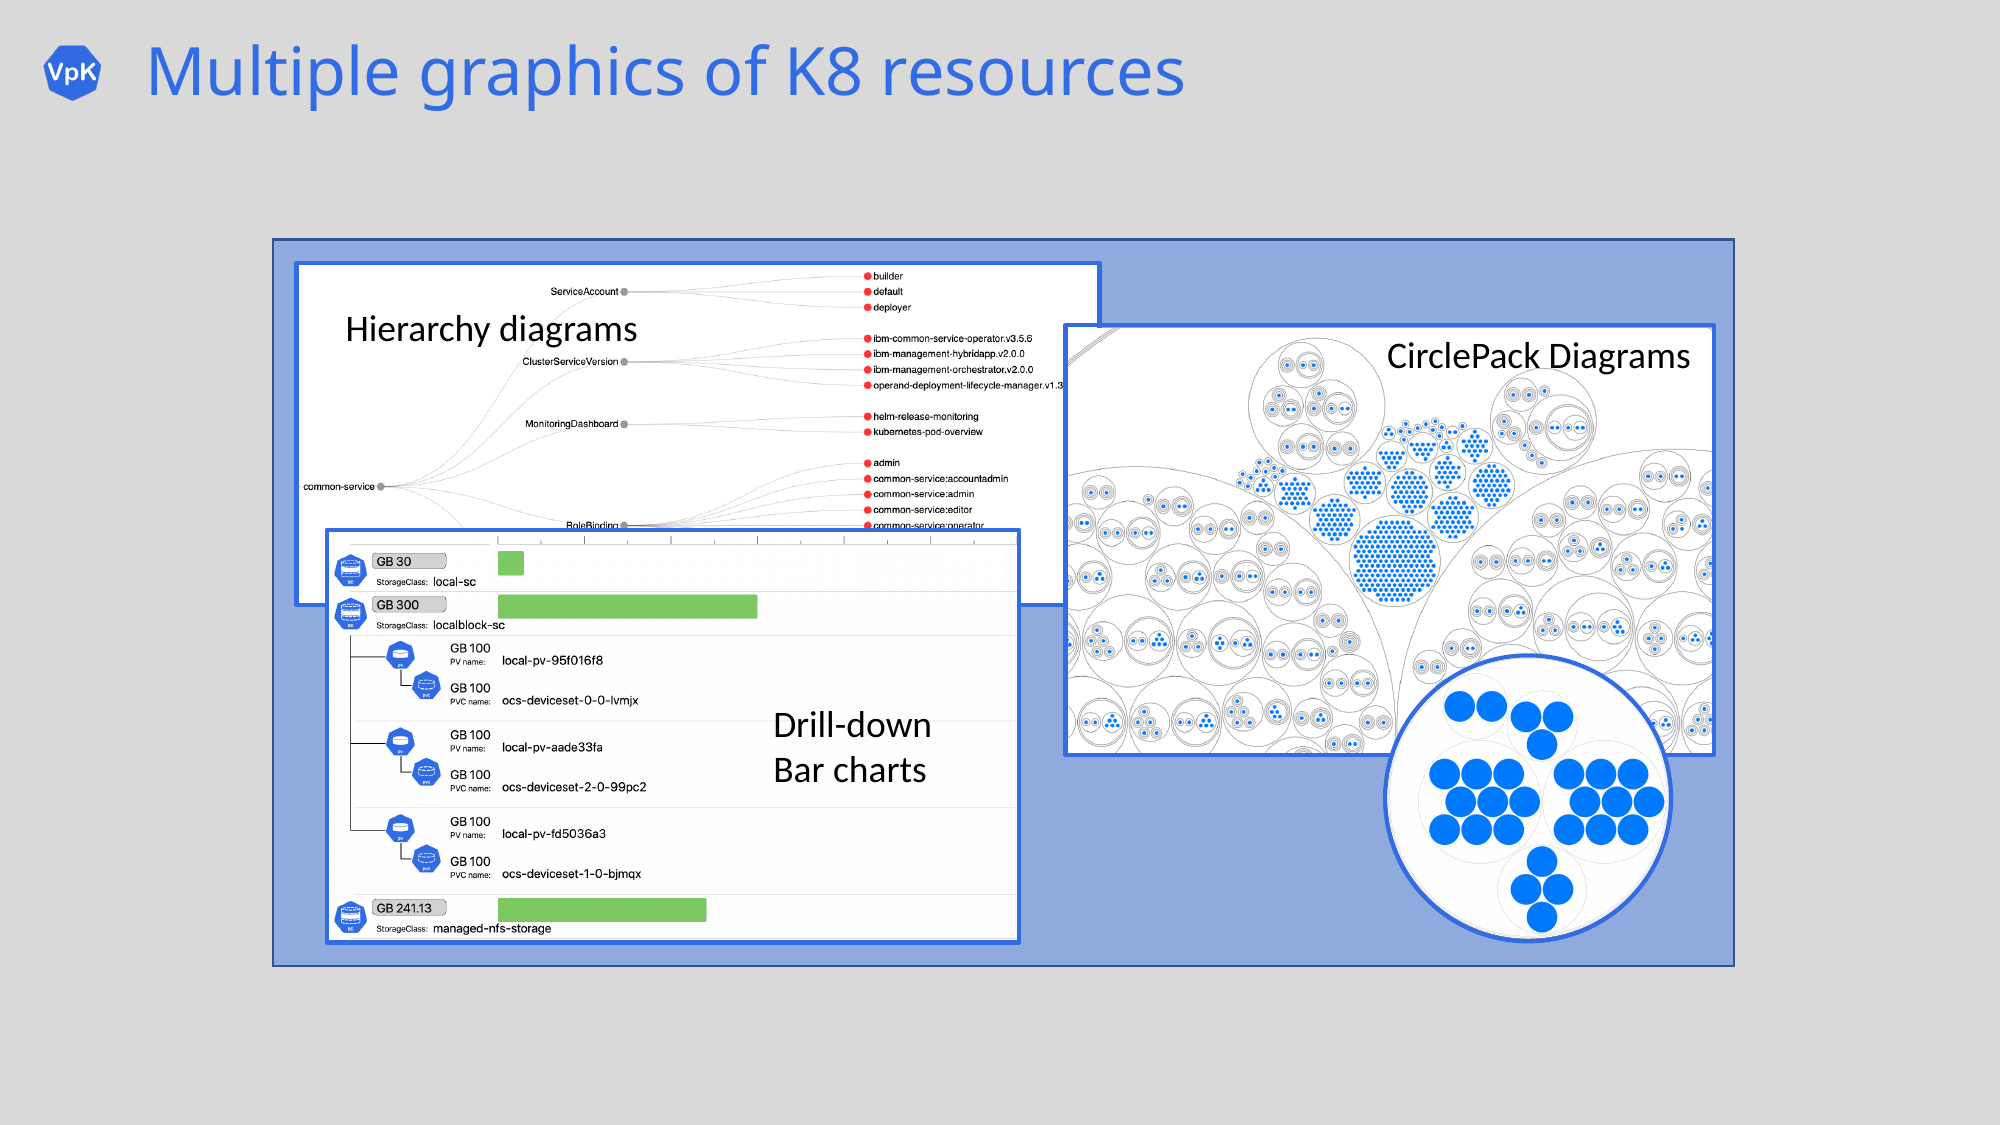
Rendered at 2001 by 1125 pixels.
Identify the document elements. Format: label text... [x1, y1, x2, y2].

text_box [272, 239, 1735, 967]
text_box Multiple graphics of K8 resources [130, 13, 1839, 118]
picture [41, 42, 103, 103]
